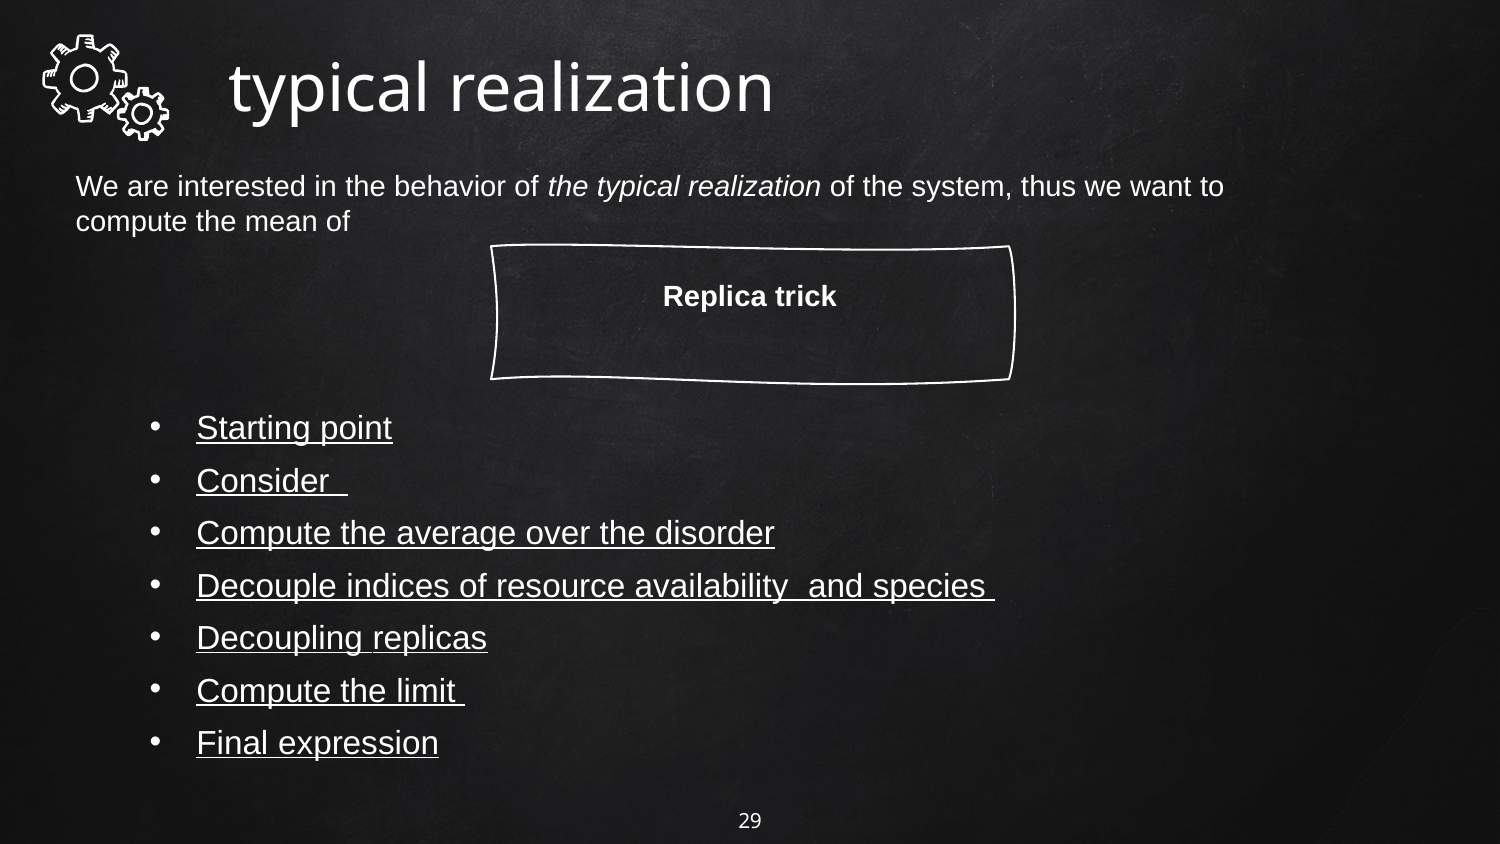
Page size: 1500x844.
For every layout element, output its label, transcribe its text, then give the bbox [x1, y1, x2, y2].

text_box typical realization [213, 29, 1458, 131]
slide_number 29 [705, 792, 795, 844]
text_box [42, 34, 170, 142]
picture [0, 0, 1500, 844]
